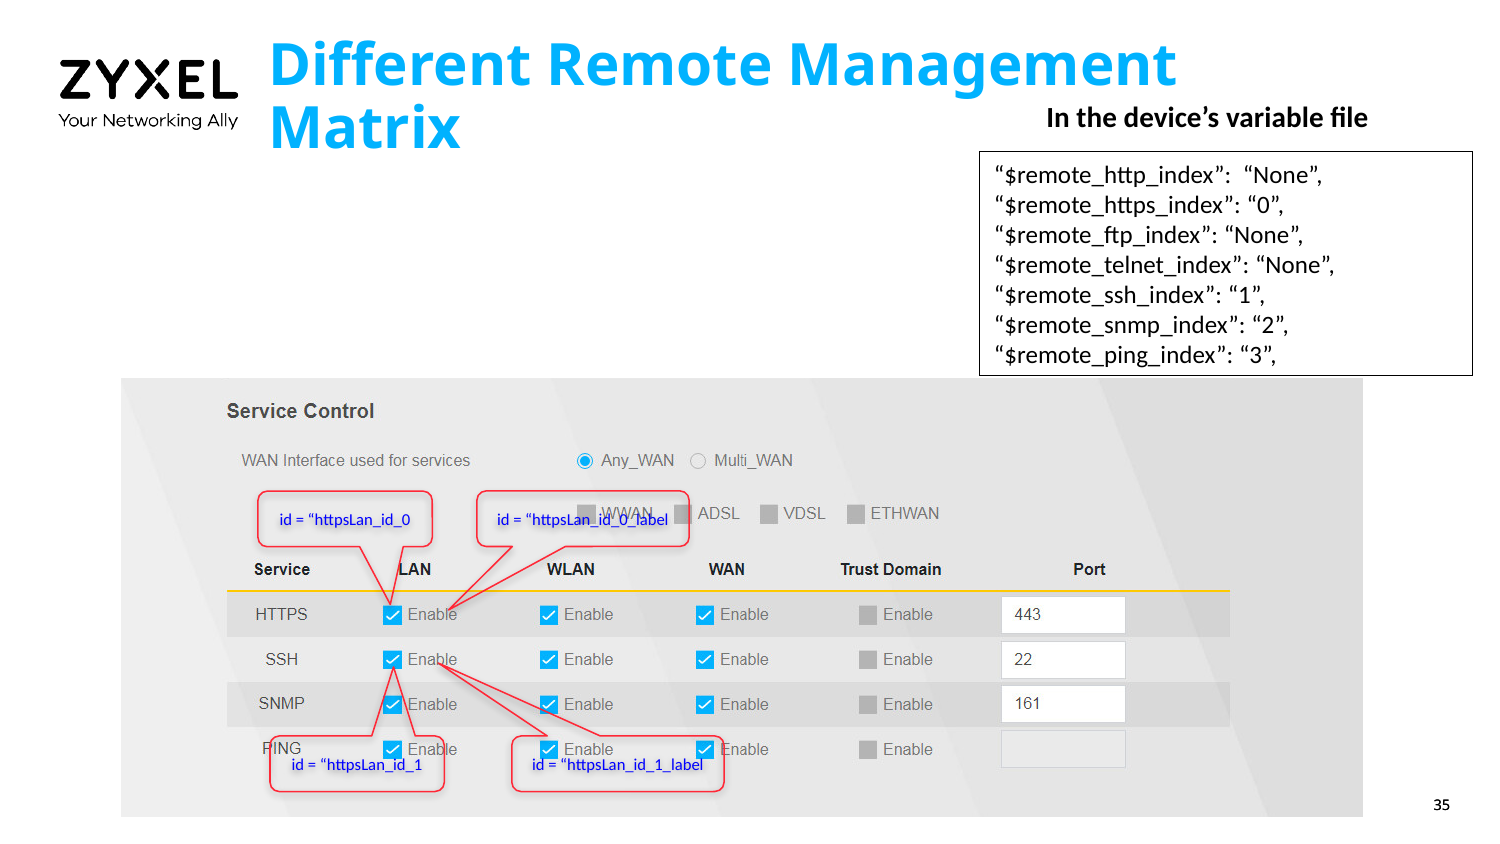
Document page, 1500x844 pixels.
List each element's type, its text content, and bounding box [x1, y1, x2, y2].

picture [121, 377, 1364, 817]
text_box In the device’s variable file [1031, 90, 1384, 141]
picture [0, 20, 296, 169]
title Different Remote Management Matrix [268, 35, 1387, 99]
text_box “$remote_http_index”: “None”, “$remote_https_index”: “0”, “$remote_ftp_index”: “None”, “$remote_telnet_index”: “None”, “$remote_ssh_index”: “1”, “$remote_snmp_index”: “2”, “$remote_ping_index”: “3”, [979, 151, 1473, 376]
